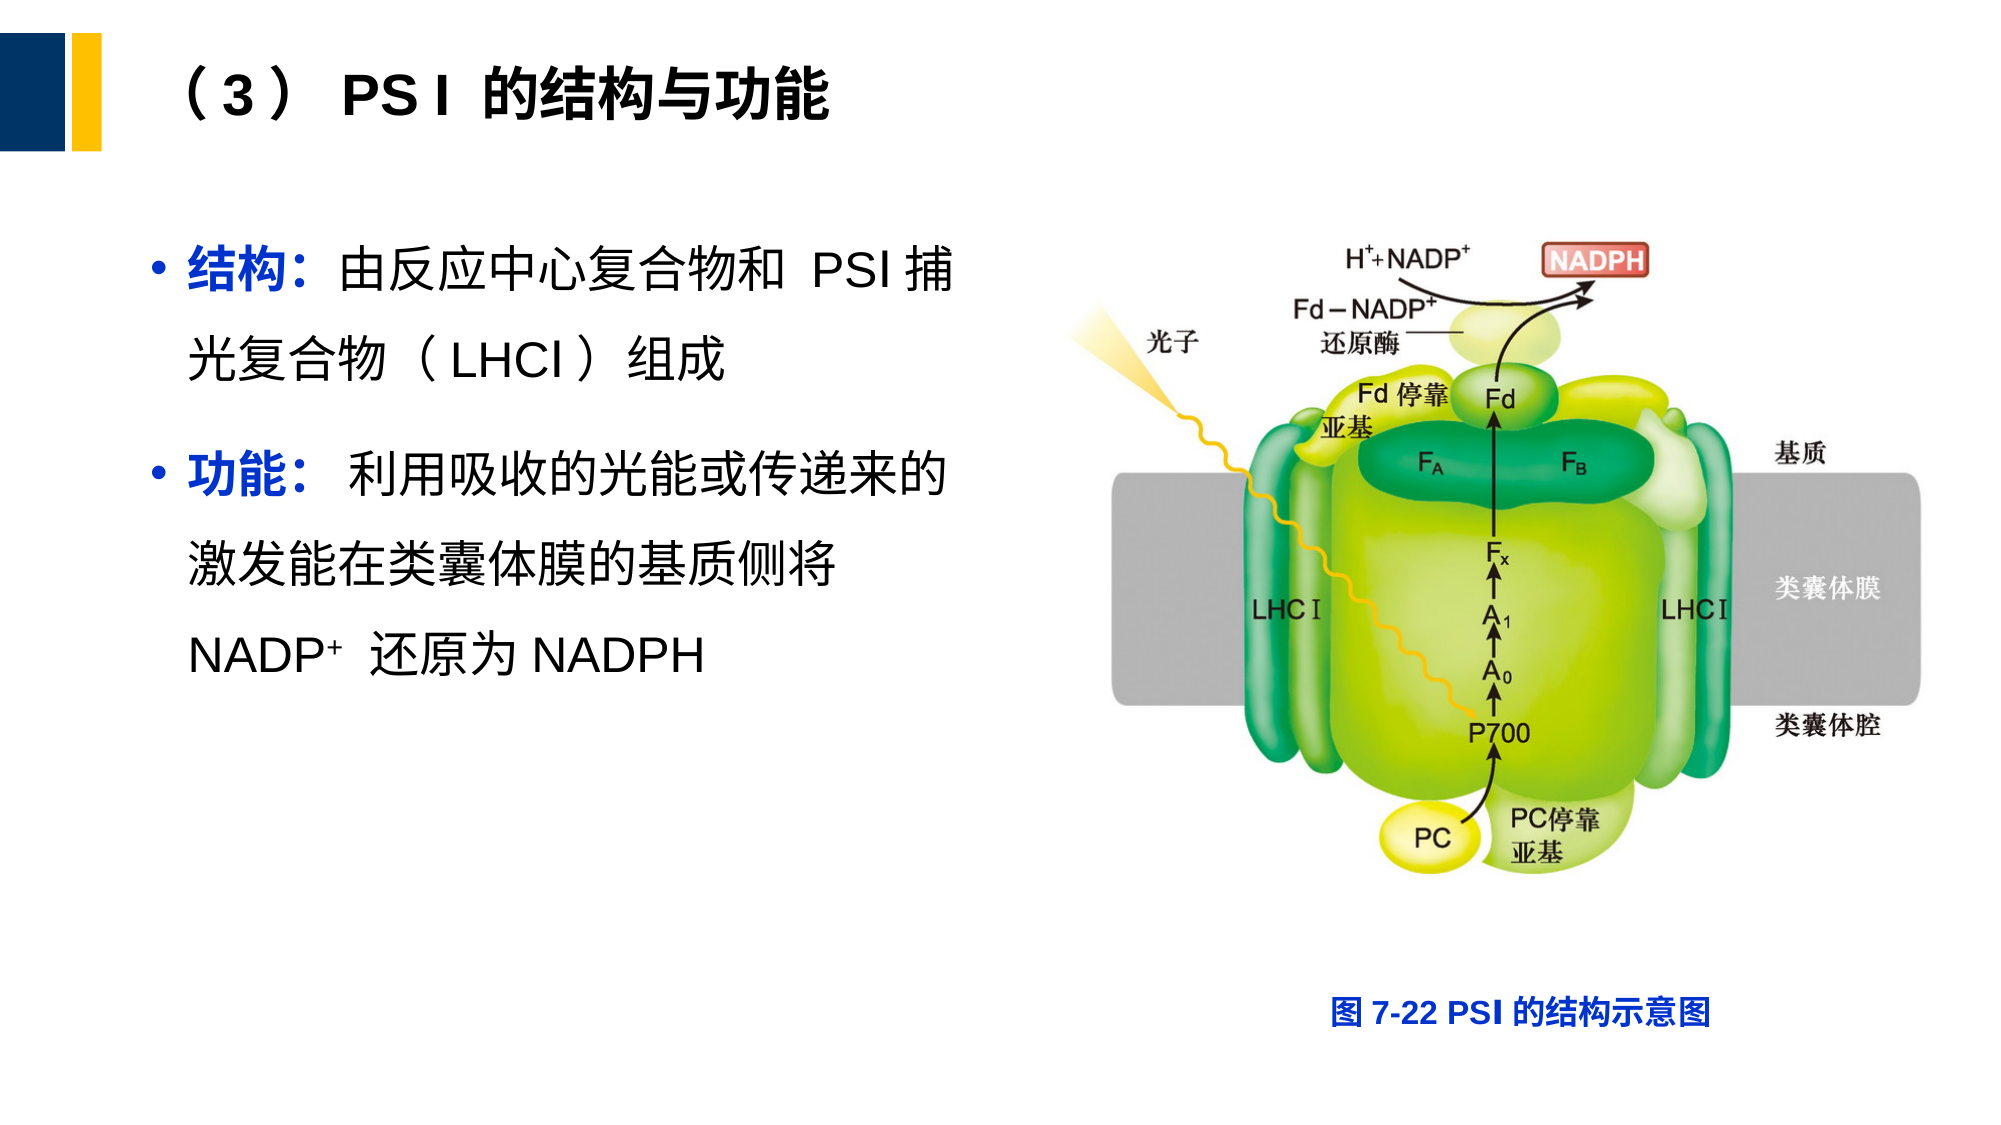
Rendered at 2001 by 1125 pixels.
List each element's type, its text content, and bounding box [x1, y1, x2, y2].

picture [1063, 216, 1979, 909]
title （3）PS I 的结构与功能 [135, 33, 1950, 152]
list 结构：由反应中心复合物和 PSⅠ捕光复合物（LHCⅠ）组成 功能： 利用吸收的光能或传递来的激发能在类囊体膜的基质侧将NADP+ 还原为NADPH [135, 200, 1000, 1092]
text_box 图7-22 PSⅠ的结构示意图 [1050, 973, 1991, 1039]
